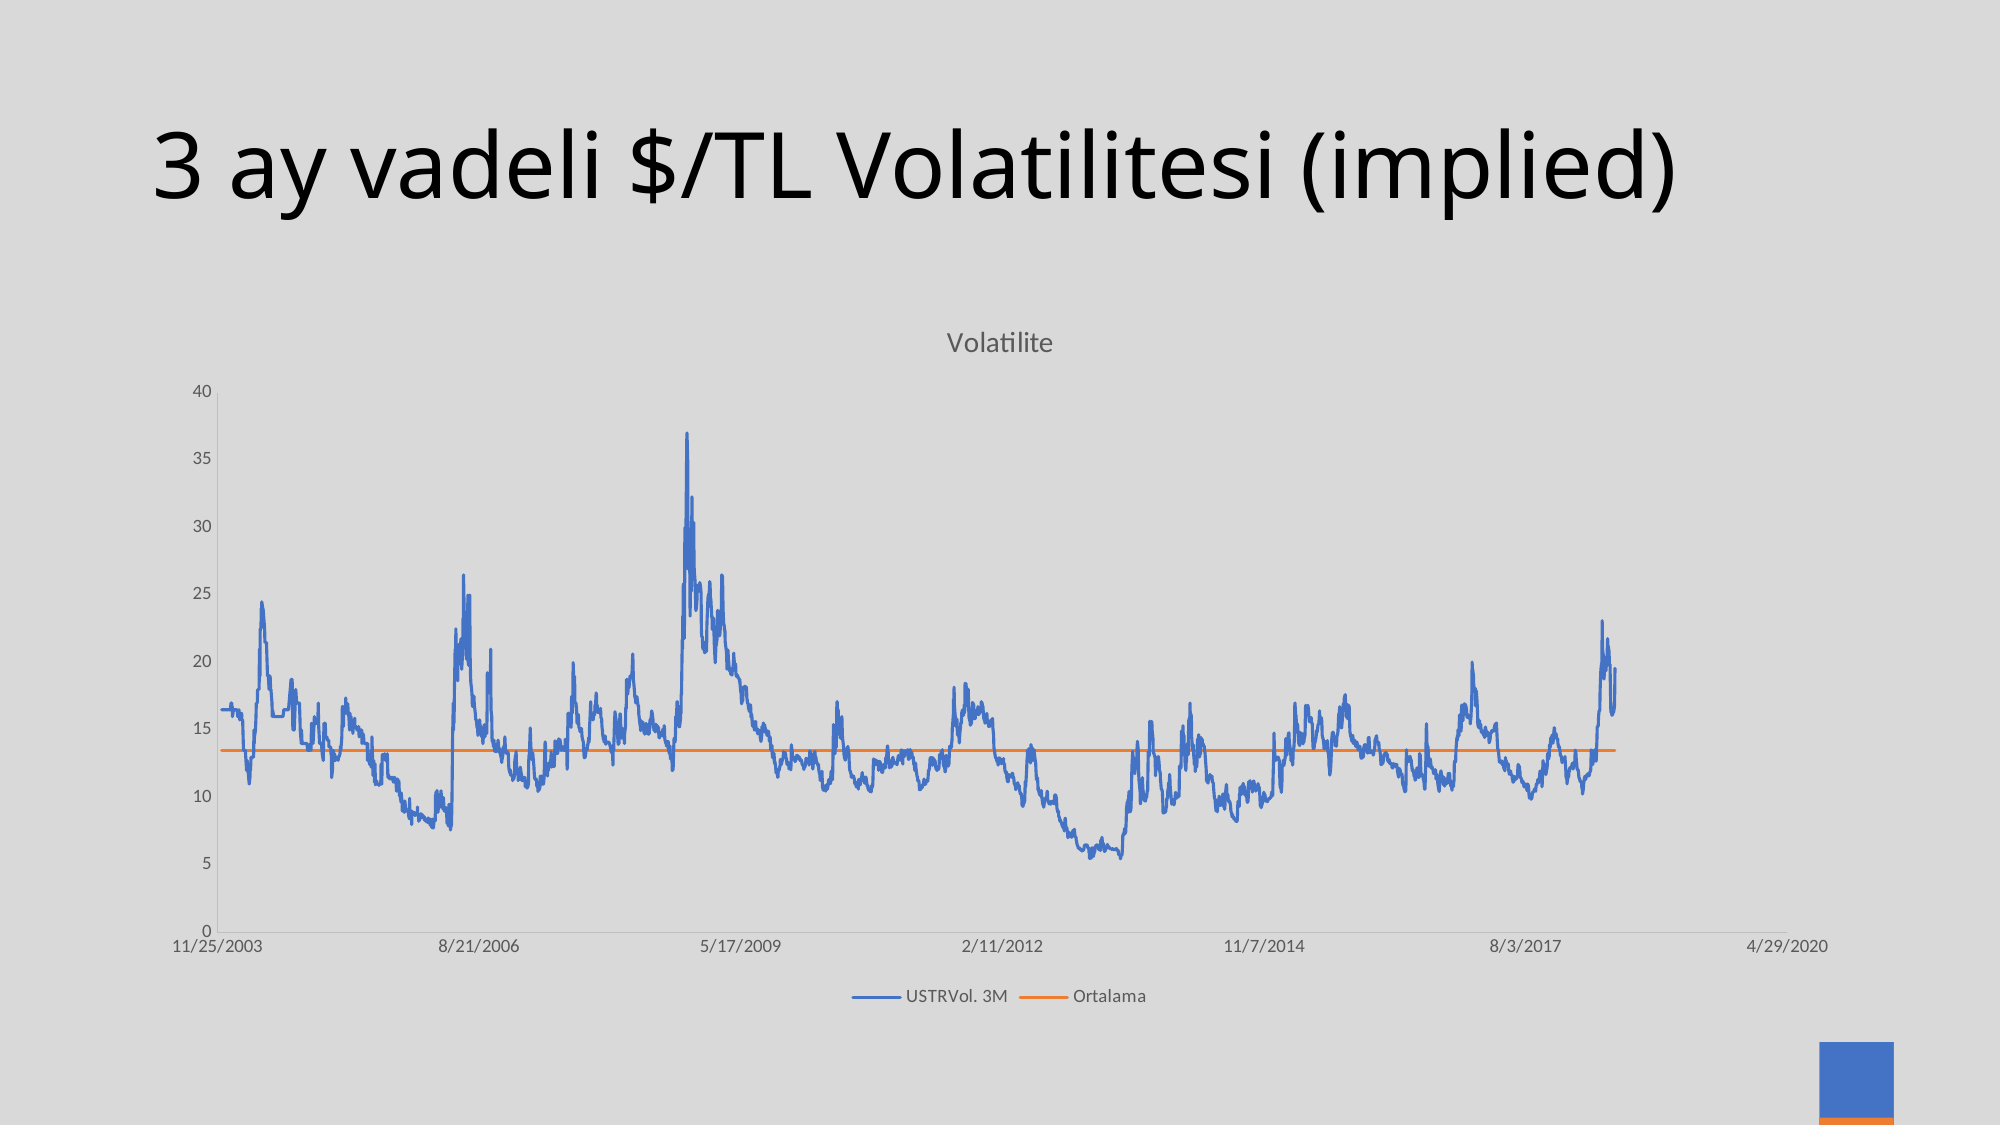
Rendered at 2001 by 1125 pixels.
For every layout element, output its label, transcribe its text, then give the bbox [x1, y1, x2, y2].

chart [137, 299, 1863, 1014]
title 3 ay vadeli $/TL Volatilitesi (implied) [137, 59, 1863, 278]
